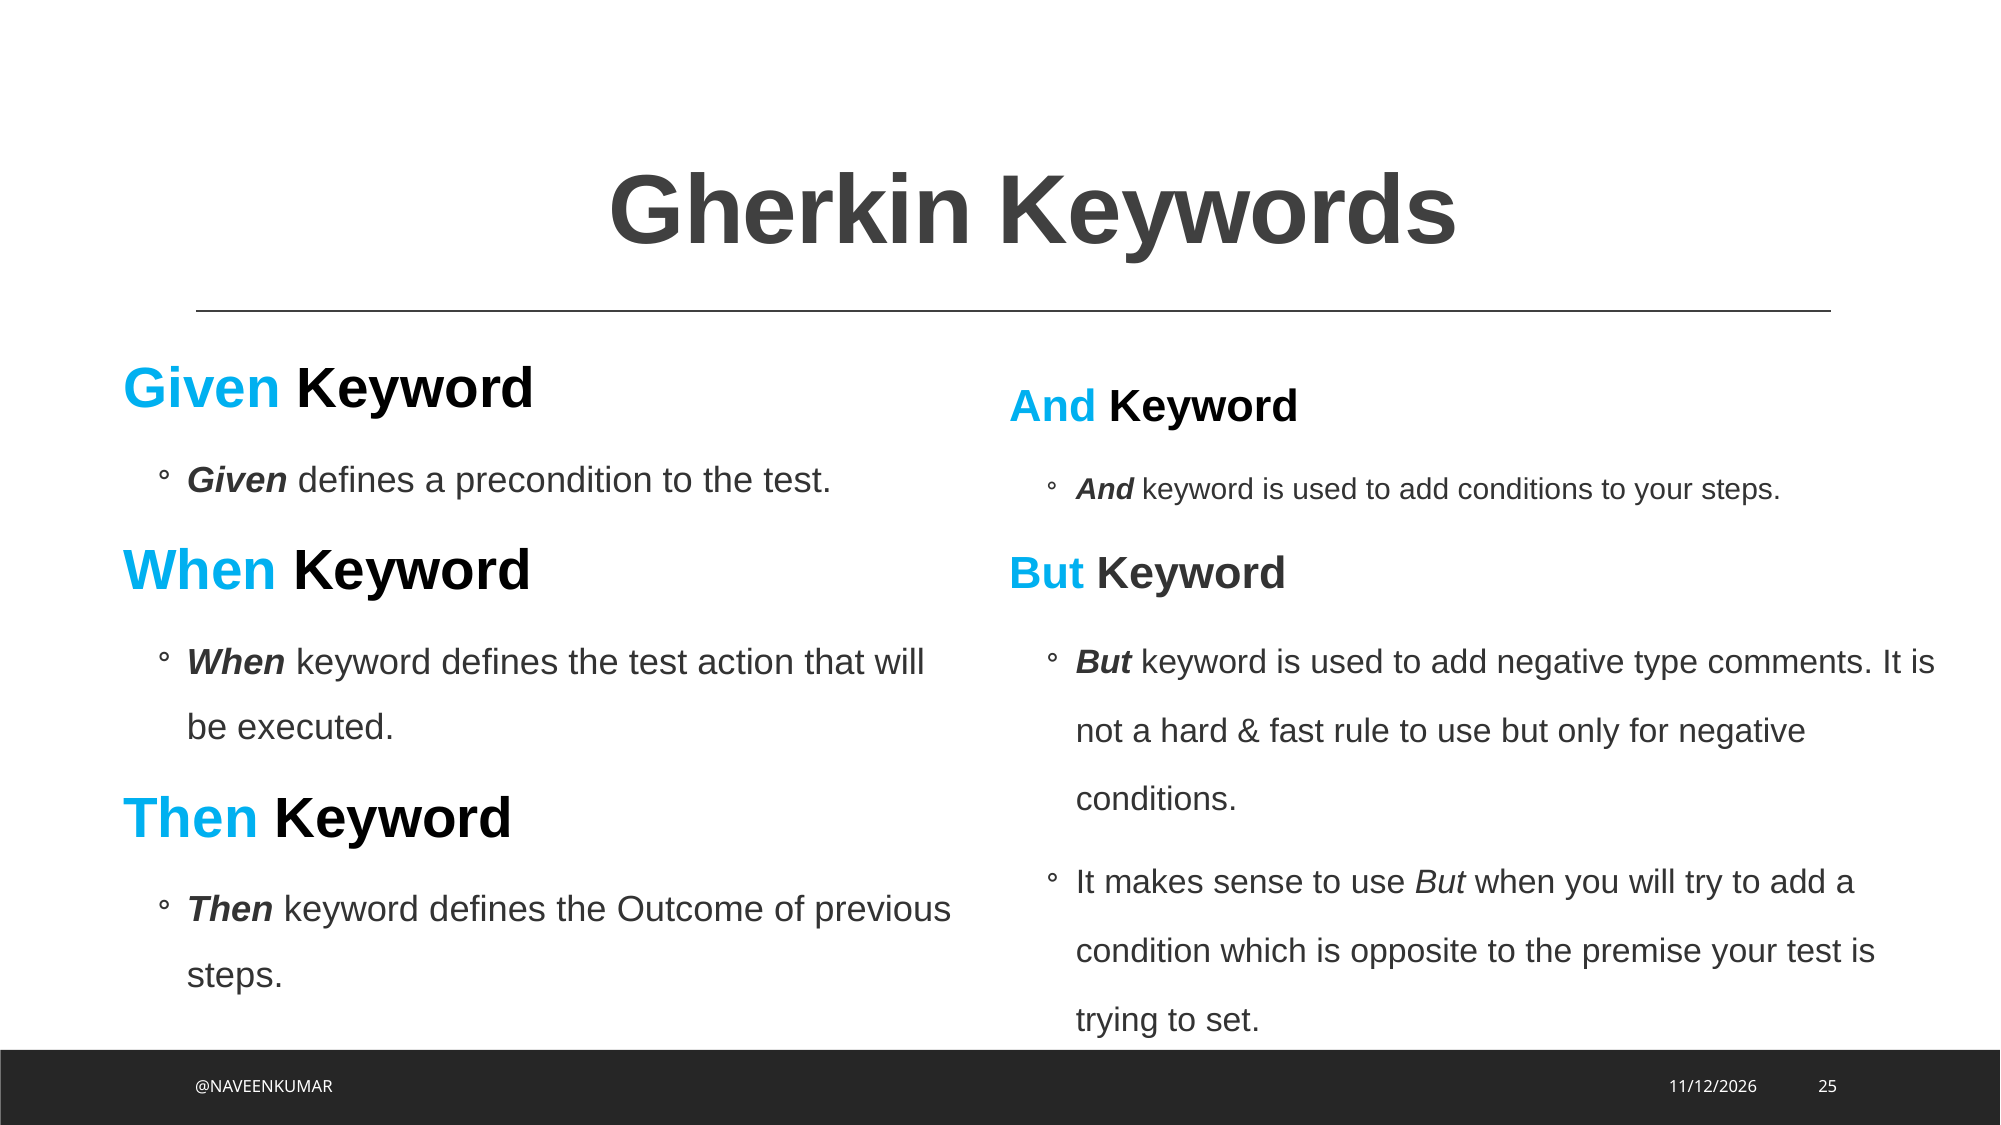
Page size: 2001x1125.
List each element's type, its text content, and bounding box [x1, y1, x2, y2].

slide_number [1348, 1057, 1773, 1118]
footer @NAVEENKUMAR [180, 1057, 1299, 1118]
list Given Keyword Given defines a precondition to the test. When Keyword When keyword defines the test action that will be executed. Then Keyword Then keyword defines the Outcome of previous steps. [111, 309, 962, 1005]
text_box And Keyword And keyword is used to add conditions to your steps. But Keyword But keyword is used to add negative type comments. It is not a hard & fast rule to use but only for negative conditions. It makes sense to use But when you will try to add a condition which is opposite to the premise your test is trying to set. [999, 331, 1937, 1053]
title Gherkin Keywords [111, 34, 1957, 273]
slide_number 25 [1803, 1057, 1932, 1118]
